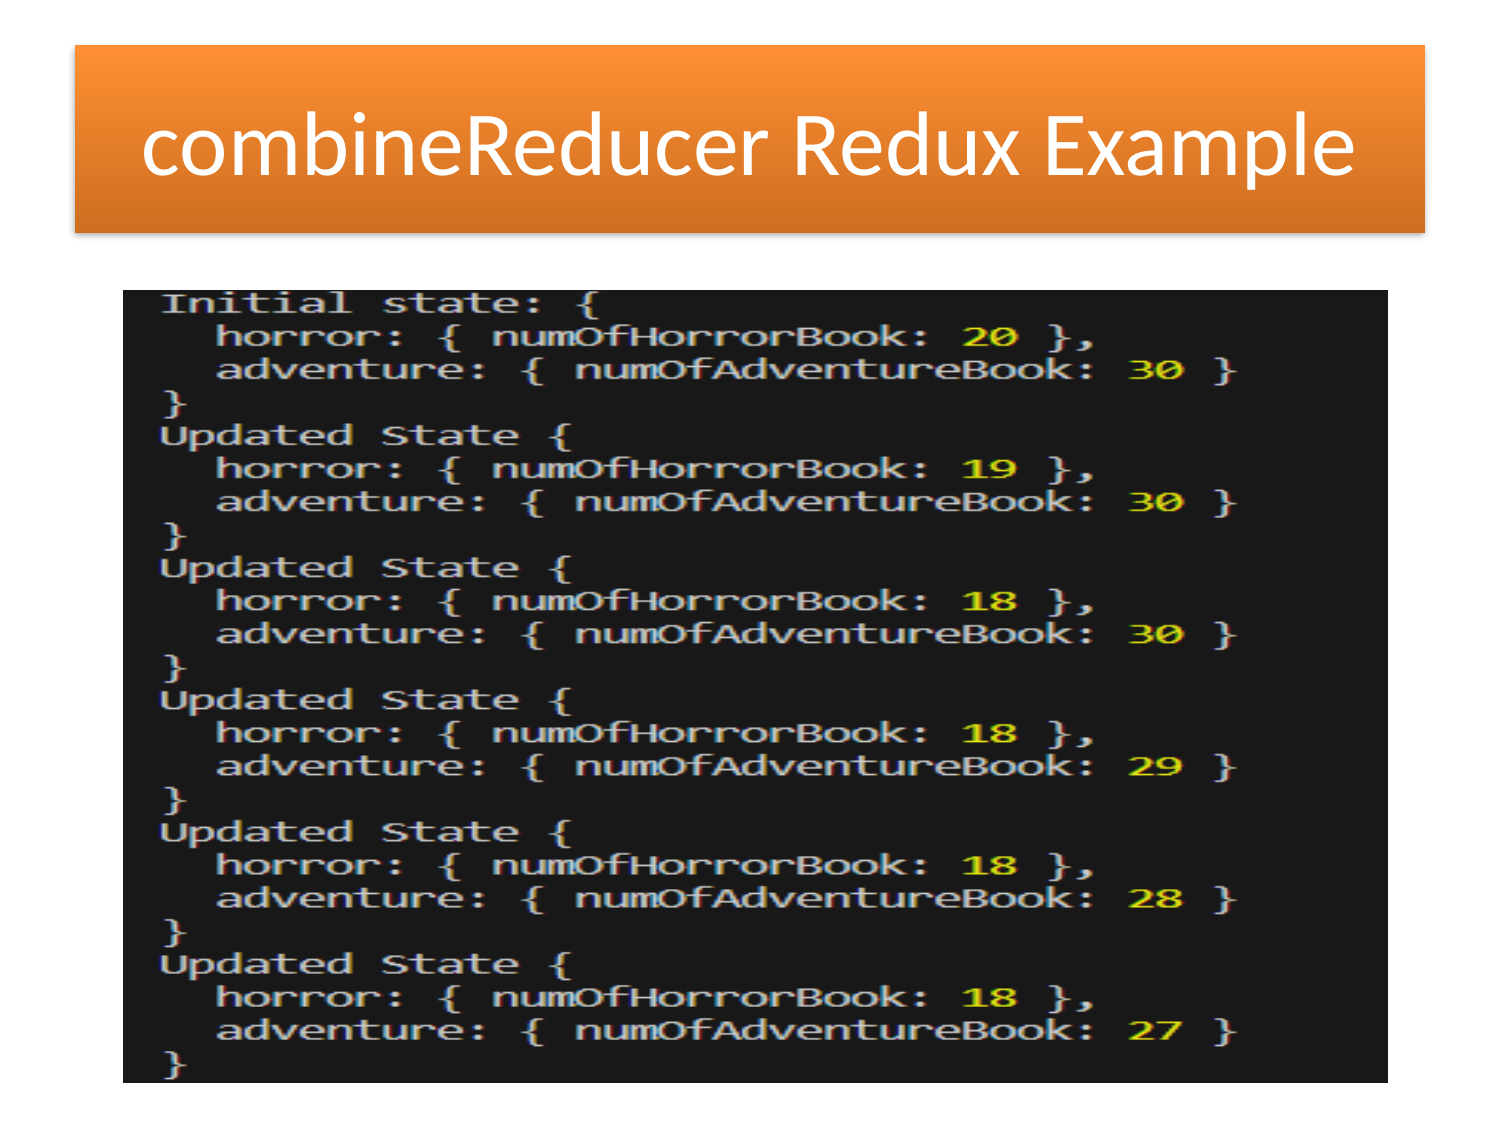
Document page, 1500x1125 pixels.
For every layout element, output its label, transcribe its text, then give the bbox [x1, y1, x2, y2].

picture [123, 290, 1389, 1083]
title combineReducer Redux Example [75, 45, 1425, 233]
